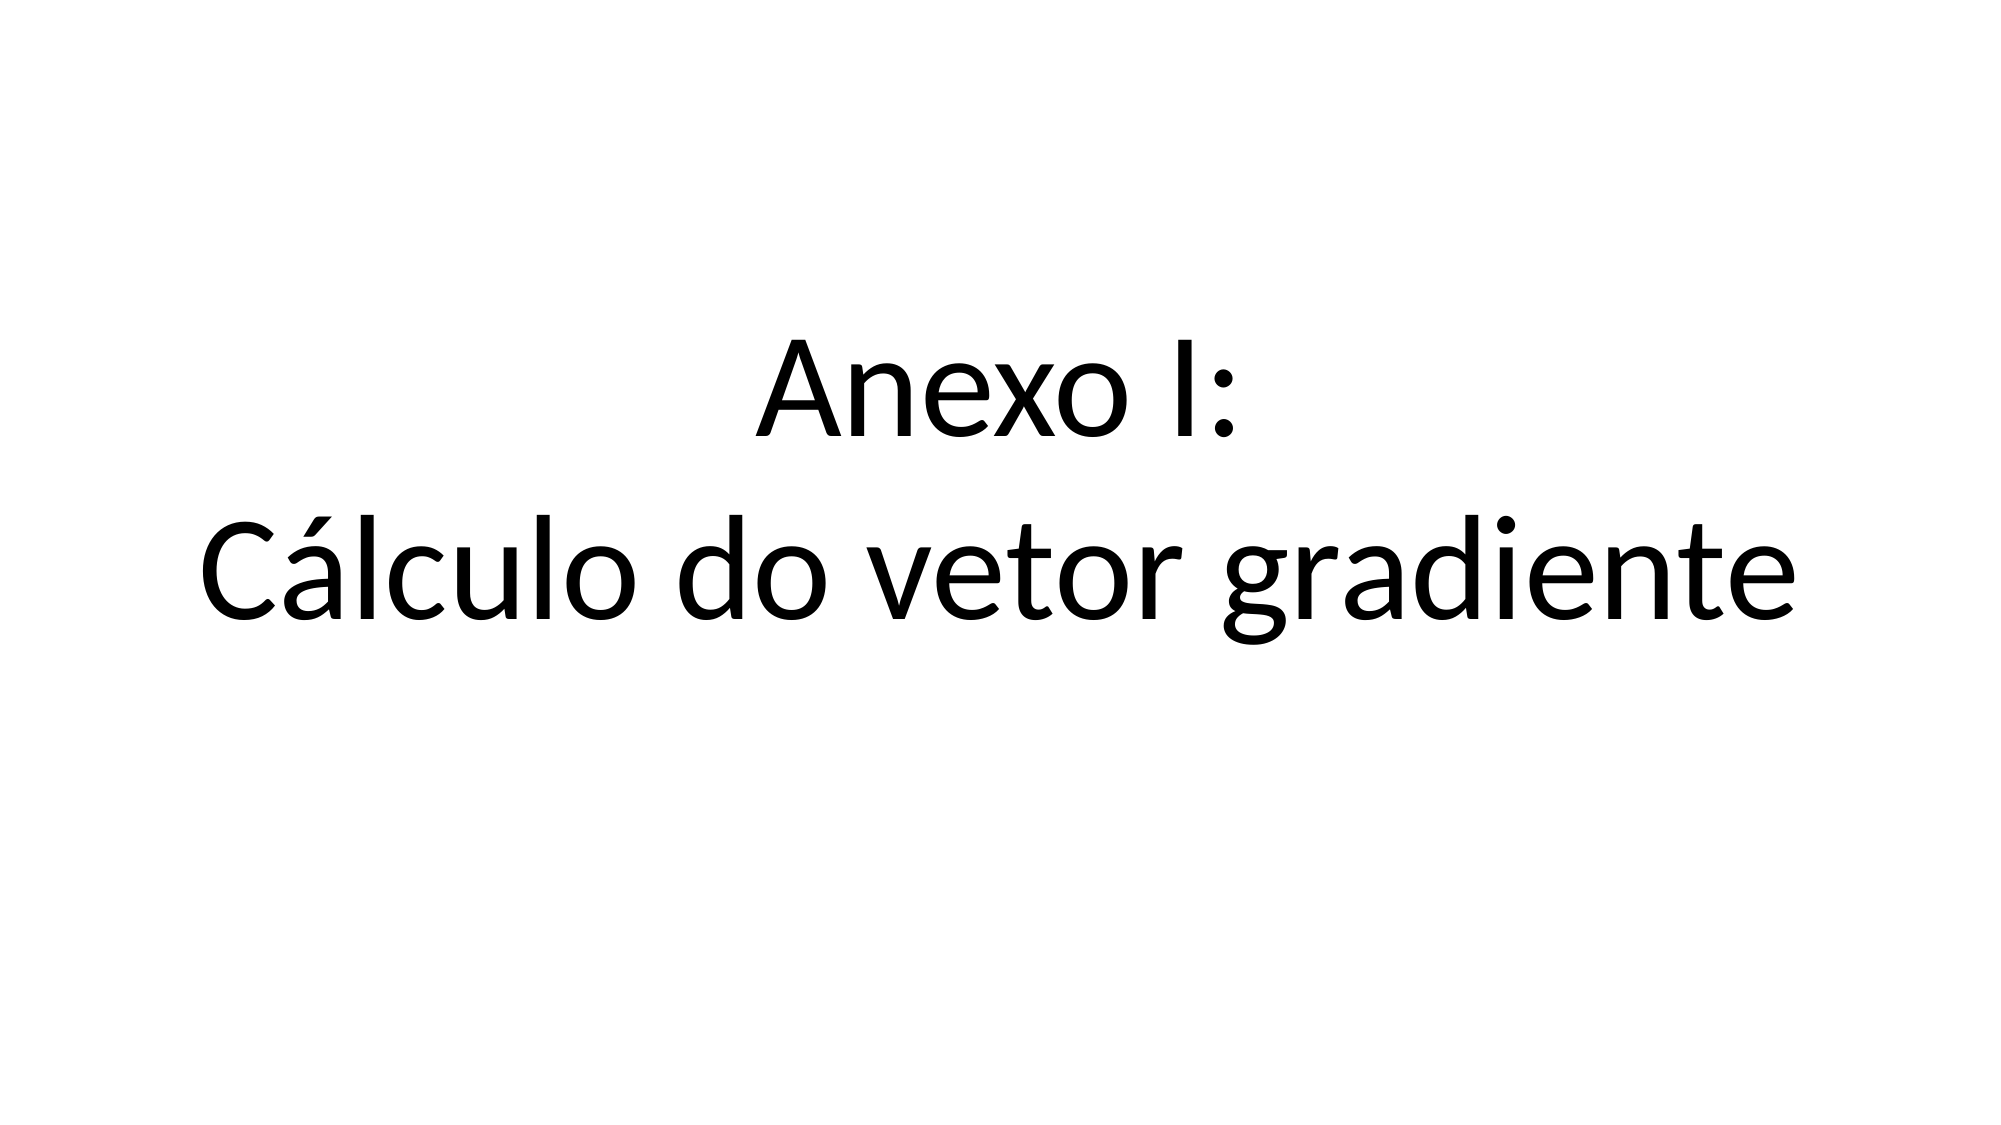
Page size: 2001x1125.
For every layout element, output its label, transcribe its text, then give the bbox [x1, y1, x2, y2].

list Anexo I: Cálculo do vetor gradiente [137, 299, 1863, 823]
